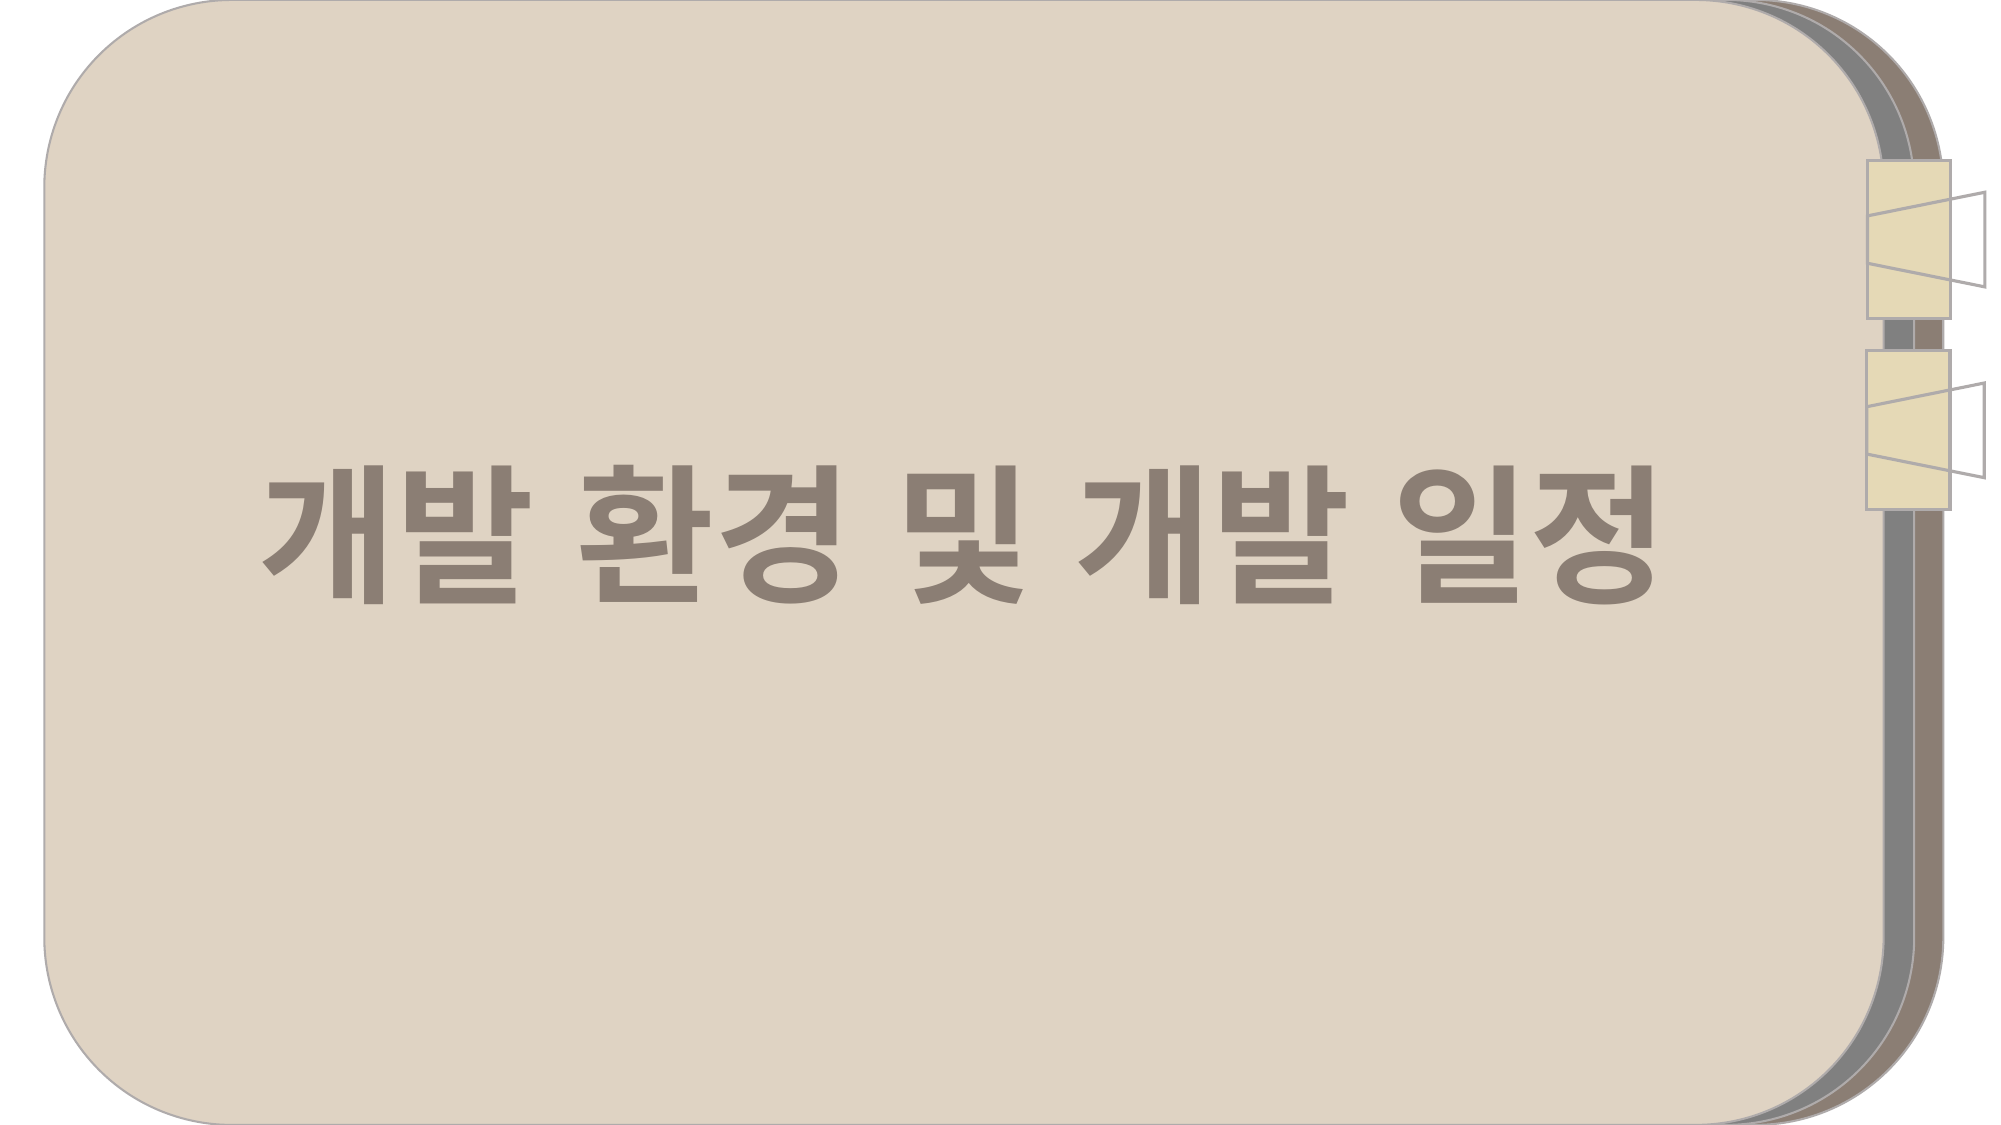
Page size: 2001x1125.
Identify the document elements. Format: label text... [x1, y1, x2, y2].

text_box [1866, 265, 1952, 320]
text_box [1866, 456, 1951, 511]
text_box [1754, 511, 1945, 1125]
text_box [1723, 511, 1916, 1125]
text_box [1866, 350, 1951, 405]
text_box [1755, 0, 1943, 159]
text_box [1885, 320, 1916, 350]
text_box [1725, 0, 1914, 159]
text_box [1866, 190, 1986, 289]
text_box [43, 0, 1885, 1125]
text_box [1865, 381, 1986, 479]
text_box [1916, 320, 1945, 350]
text_box [1866, 159, 1952, 214]
text_box 개발 환경 및 개발 일정 [243, 433, 1685, 629]
